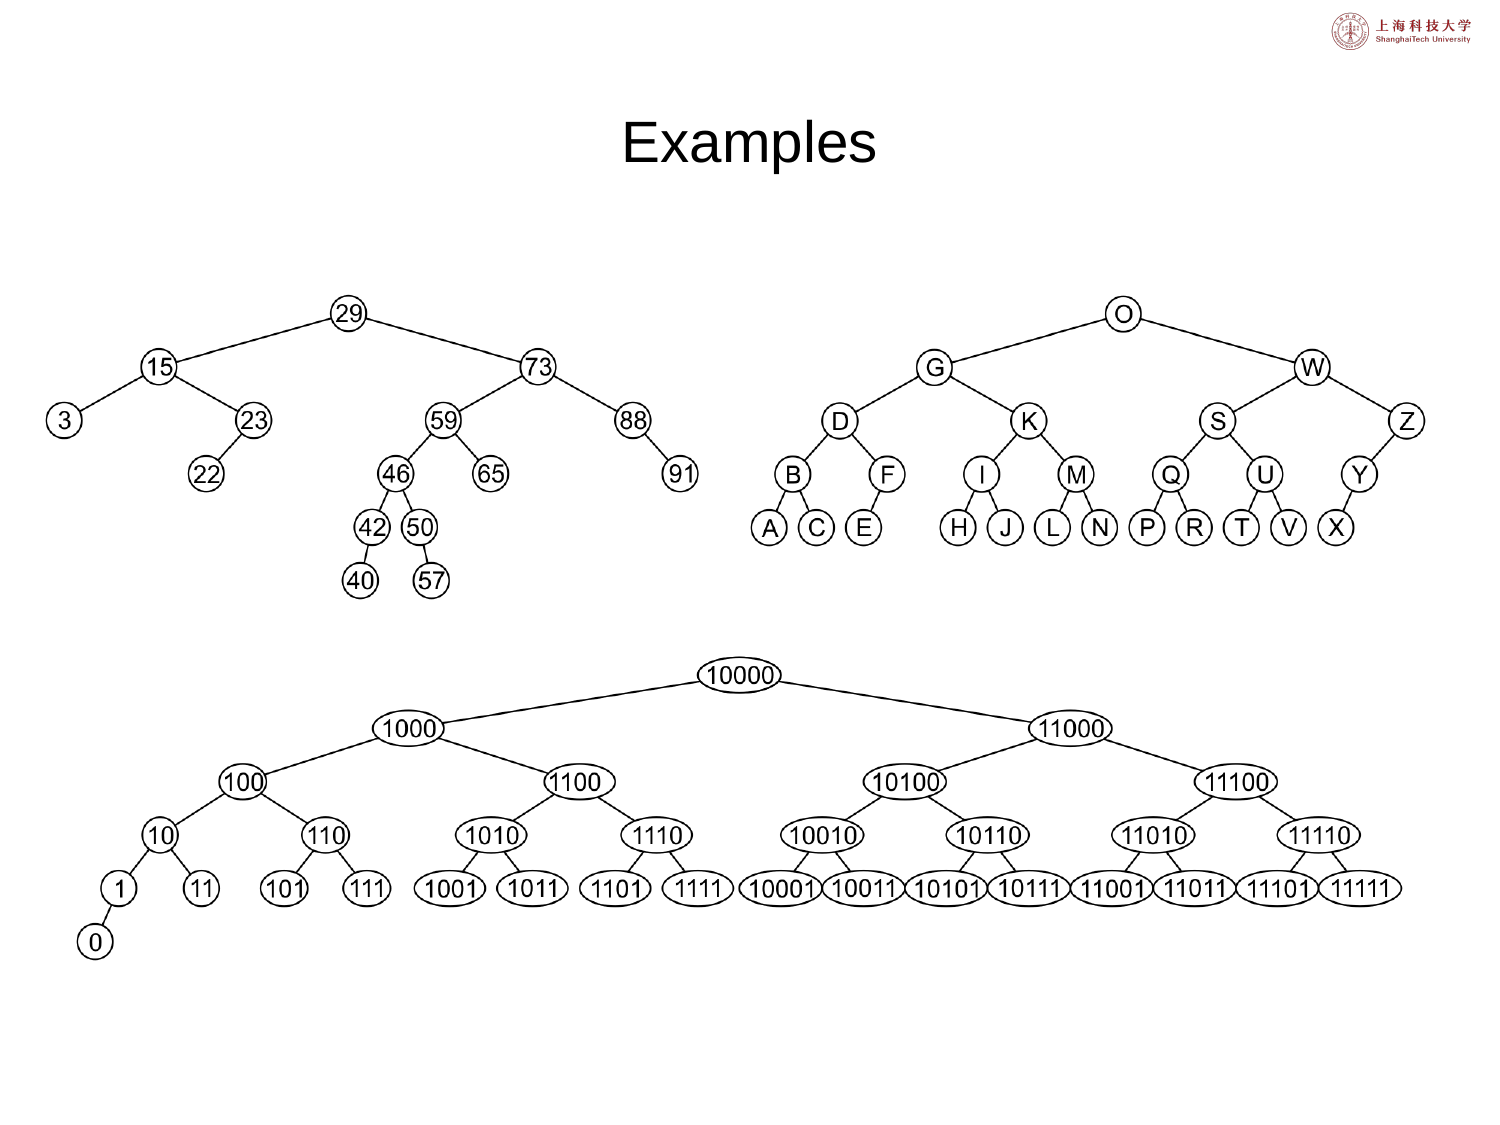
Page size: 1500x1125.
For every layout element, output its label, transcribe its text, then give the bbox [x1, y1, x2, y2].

picture [40, 290, 704, 604]
picture [1327, 0, 1478, 109]
title Examples [74, 44, 1426, 233]
picture [744, 290, 1430, 551]
picture [71, 651, 1407, 965]
